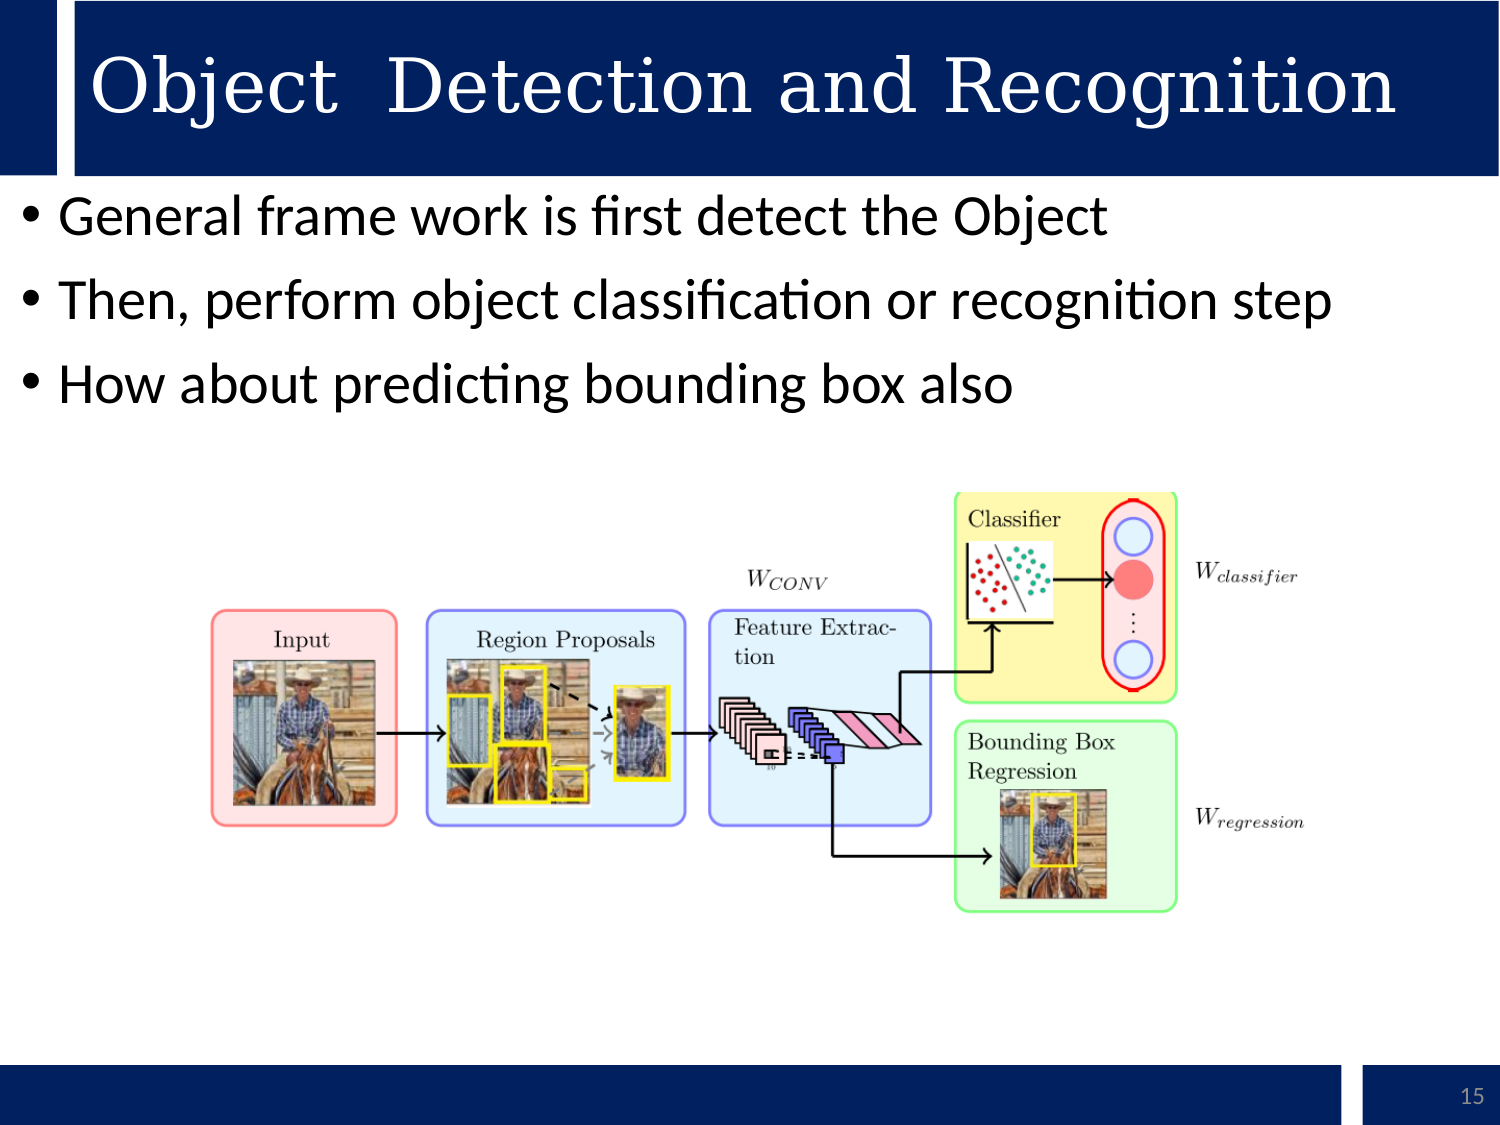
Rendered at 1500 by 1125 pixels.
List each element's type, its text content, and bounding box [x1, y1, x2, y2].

title Object Detection and Recognition [74, 0, 1499, 177]
picture [179, 492, 1350, 932]
slide_number 15 [1362, 1065, 1500, 1125]
list General frame work is first detect the Object Then, perform object classification or recognition step How about predicting bounding box also [5, 177, 1448, 928]
footer [0, 1065, 1342, 1125]
